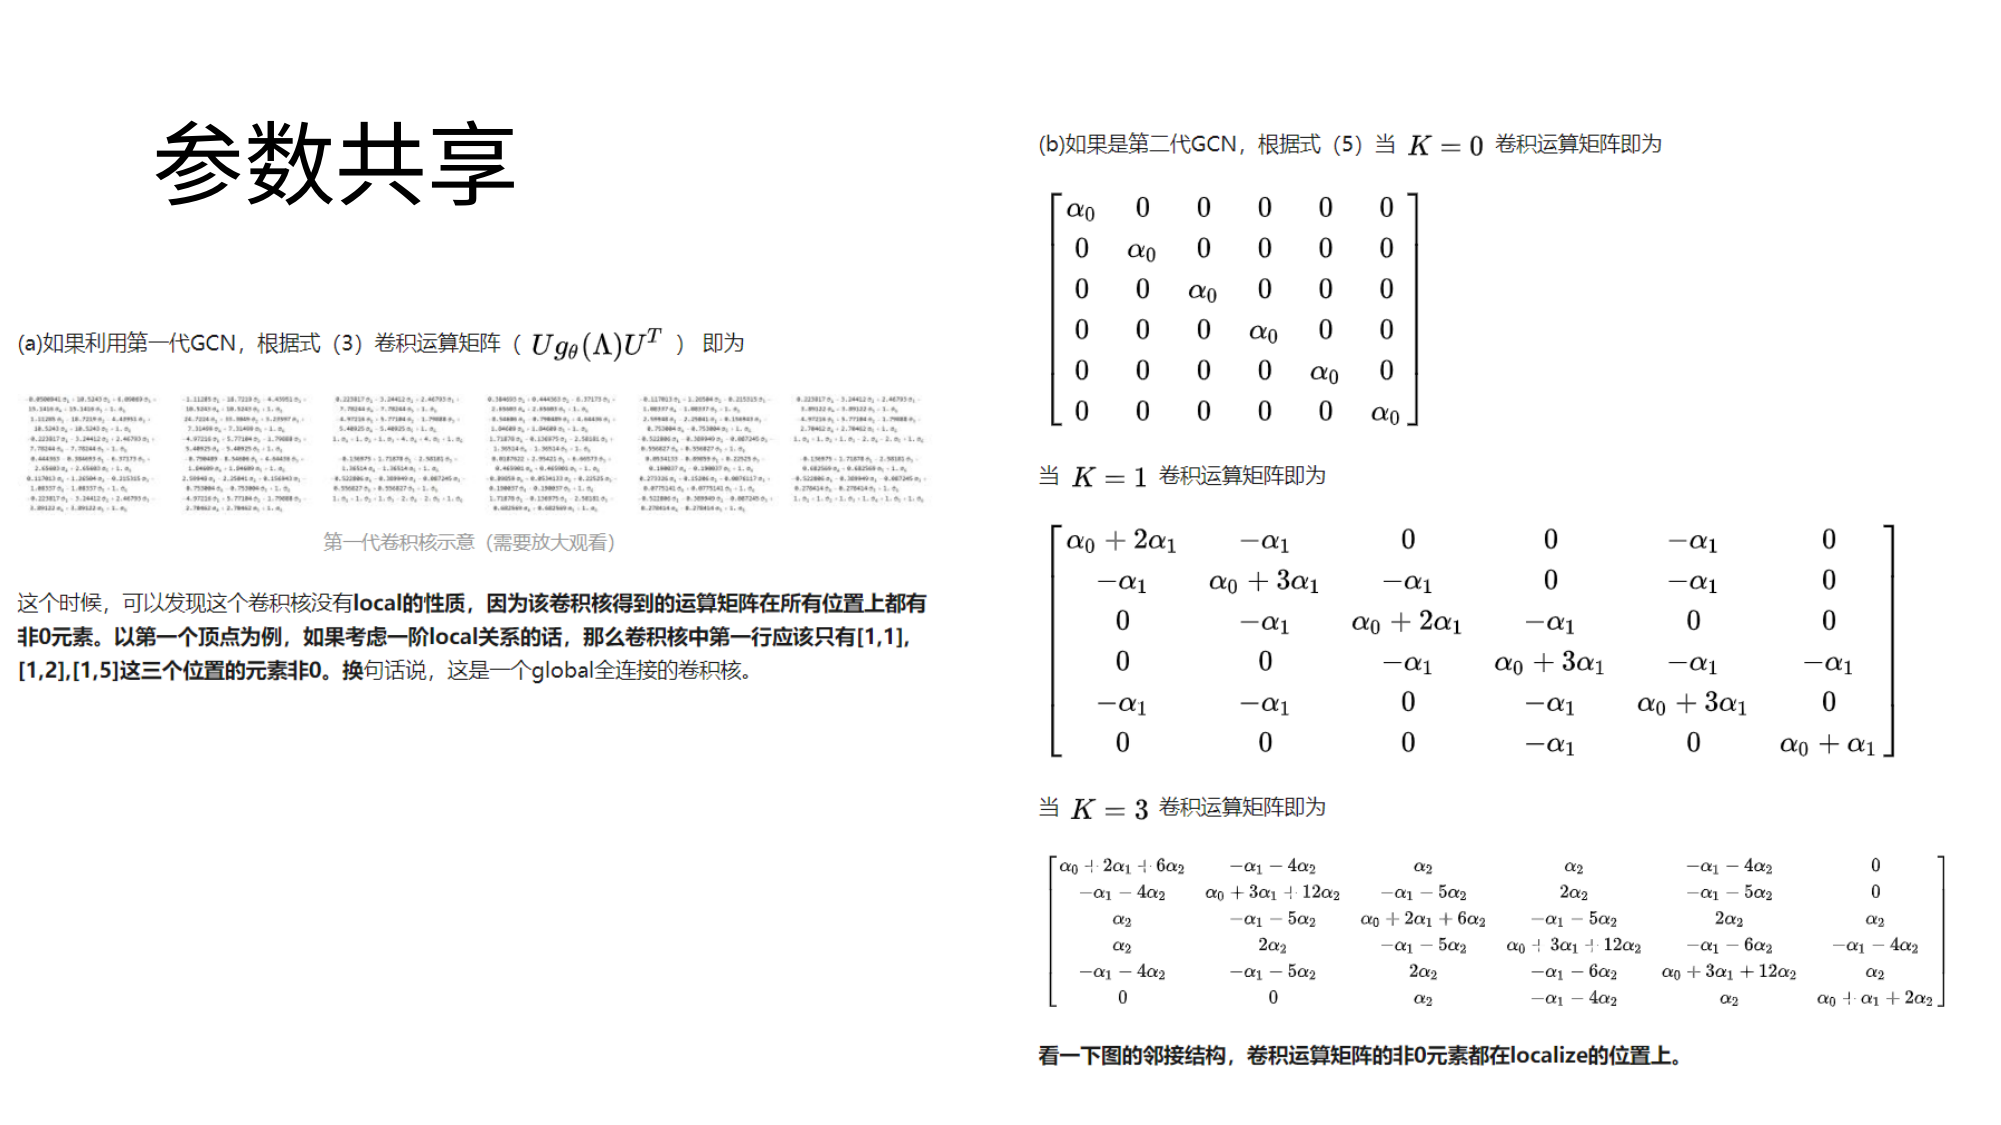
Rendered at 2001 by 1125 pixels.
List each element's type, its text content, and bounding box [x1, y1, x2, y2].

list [0, 318, 940, 699]
title 参数共享 [137, 59, 1863, 278]
picture [1019, 118, 1971, 1087]
